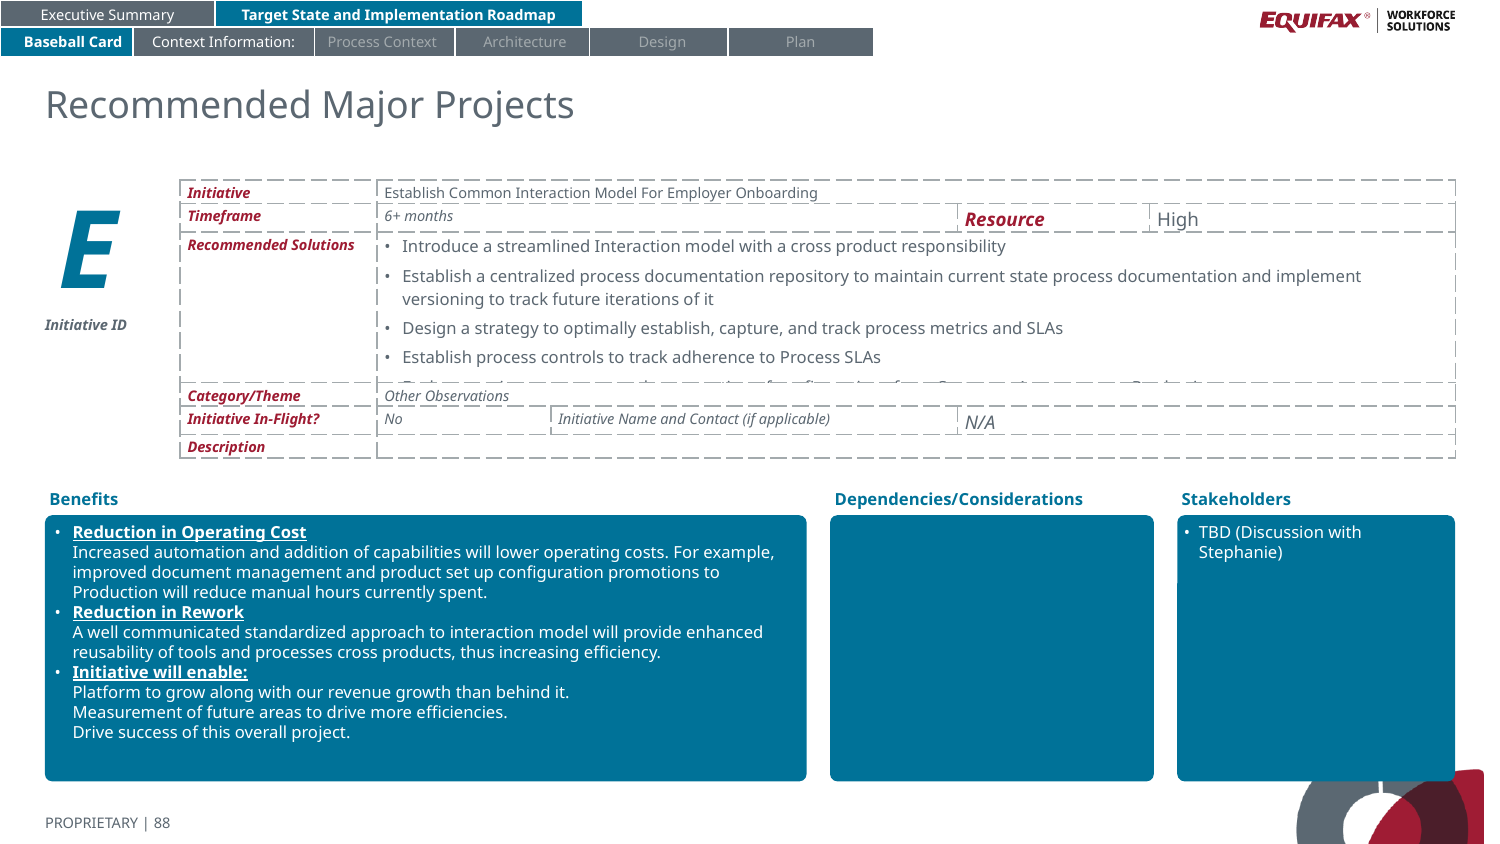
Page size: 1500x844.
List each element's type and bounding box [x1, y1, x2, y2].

text_box [1177, 488, 1368, 509]
text_box [0, 0, 874, 57]
table_cell [180, 203, 1455, 458]
title [45, 81, 1455, 222]
table_header [180, 180, 1455, 203]
text_box [44, 515, 807, 782]
text_box [830, 488, 1154, 509]
text_box [44, 180, 143, 339]
text_box [830, 515, 1154, 782]
picture [0, 0, 1500, 844]
text_box [1177, 515, 1456, 782]
text_box [44, 488, 375, 509]
